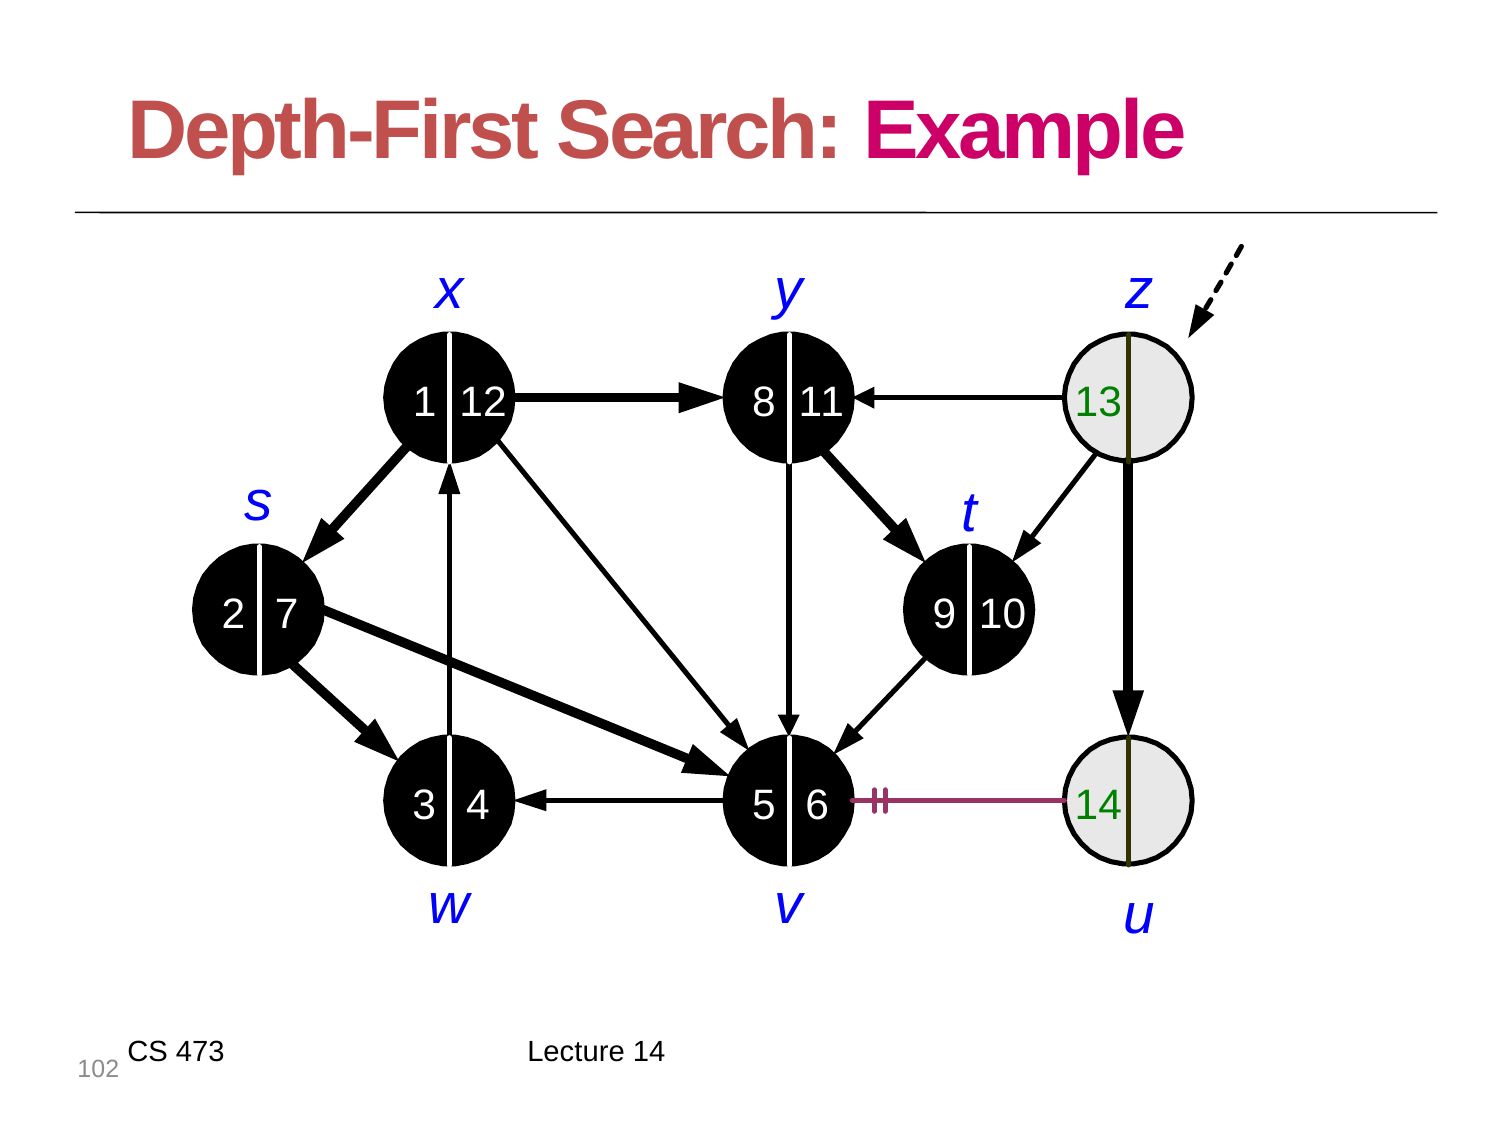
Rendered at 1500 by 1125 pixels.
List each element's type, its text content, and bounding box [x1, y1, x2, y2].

slide_number CS 473 [112, 1025, 425, 1100]
title Depth-First Search: Example [112, 62, 1388, 188]
footer Lecture 14 [512, 1025, 988, 1100]
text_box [124, 224, 1263, 986]
slide_number 102 [62, 1037, 413, 1098]
